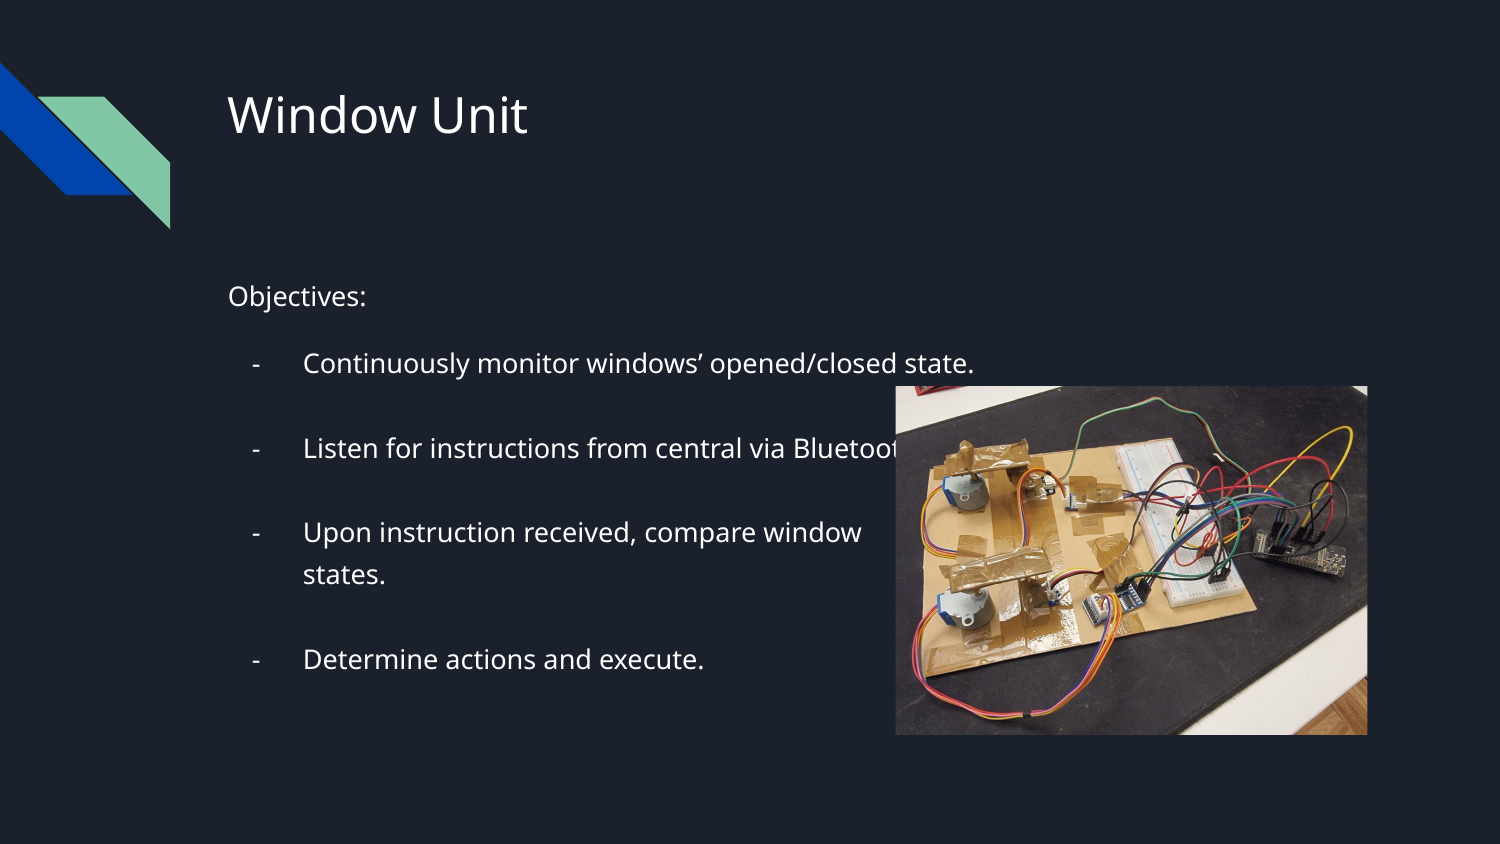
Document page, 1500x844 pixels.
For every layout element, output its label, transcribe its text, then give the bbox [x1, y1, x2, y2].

list Objectives: Continuously monitor windows’ opened/closed state. Listen for instructions from central via Bluetooth. Upon instruction received, compare window states. Determine actions and execute. [212, 257, 1368, 735]
picture [895, 385, 1368, 735]
title Window Unit [212, 64, 1368, 215]
